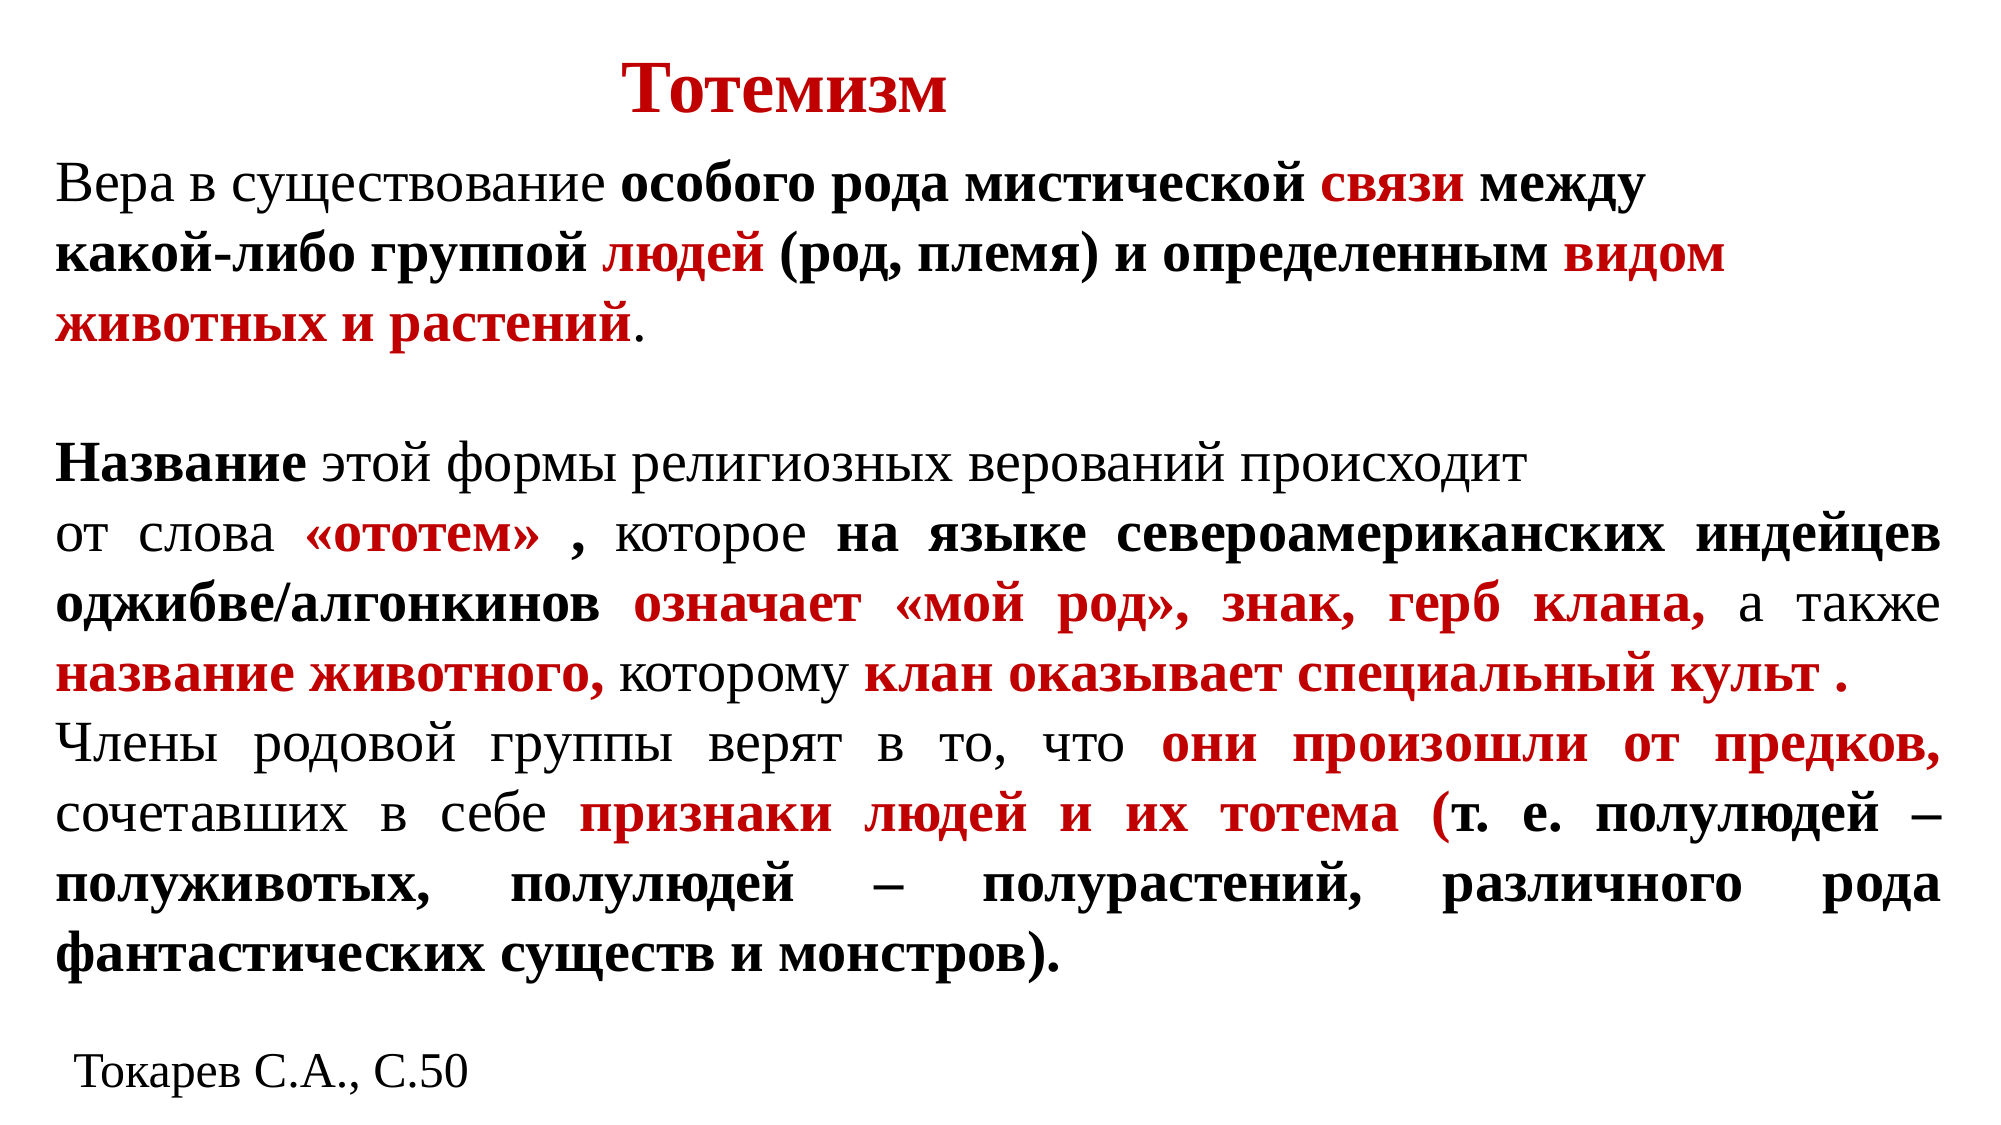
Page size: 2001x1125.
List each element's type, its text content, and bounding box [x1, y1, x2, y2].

text_box Токарев С.А., С.50 [58, 1029, 507, 1105]
text_box Тотемизм [606, 29, 965, 135]
text_box Вера в существование особого рода мистической связи между какой-либо группой людей (род, племя) и определенным видом животных и растений. Название этой формы религиозных верований происходит от слова «ототем» , которое на языке североамериканских индейцев оджибве/алгонкинов означает «мой род», знак, герб клана, а также название животного, которому клан оказывает специальный культ . Члены родовой группы верят в то, что они произошли от предков, сочетавших в себе признаки людей и их тотема (т. е. полулюдей – полуживотых, полулюдей – полурастений, различного рода фантастических существ и монстров). [40, 136, 1957, 991]
